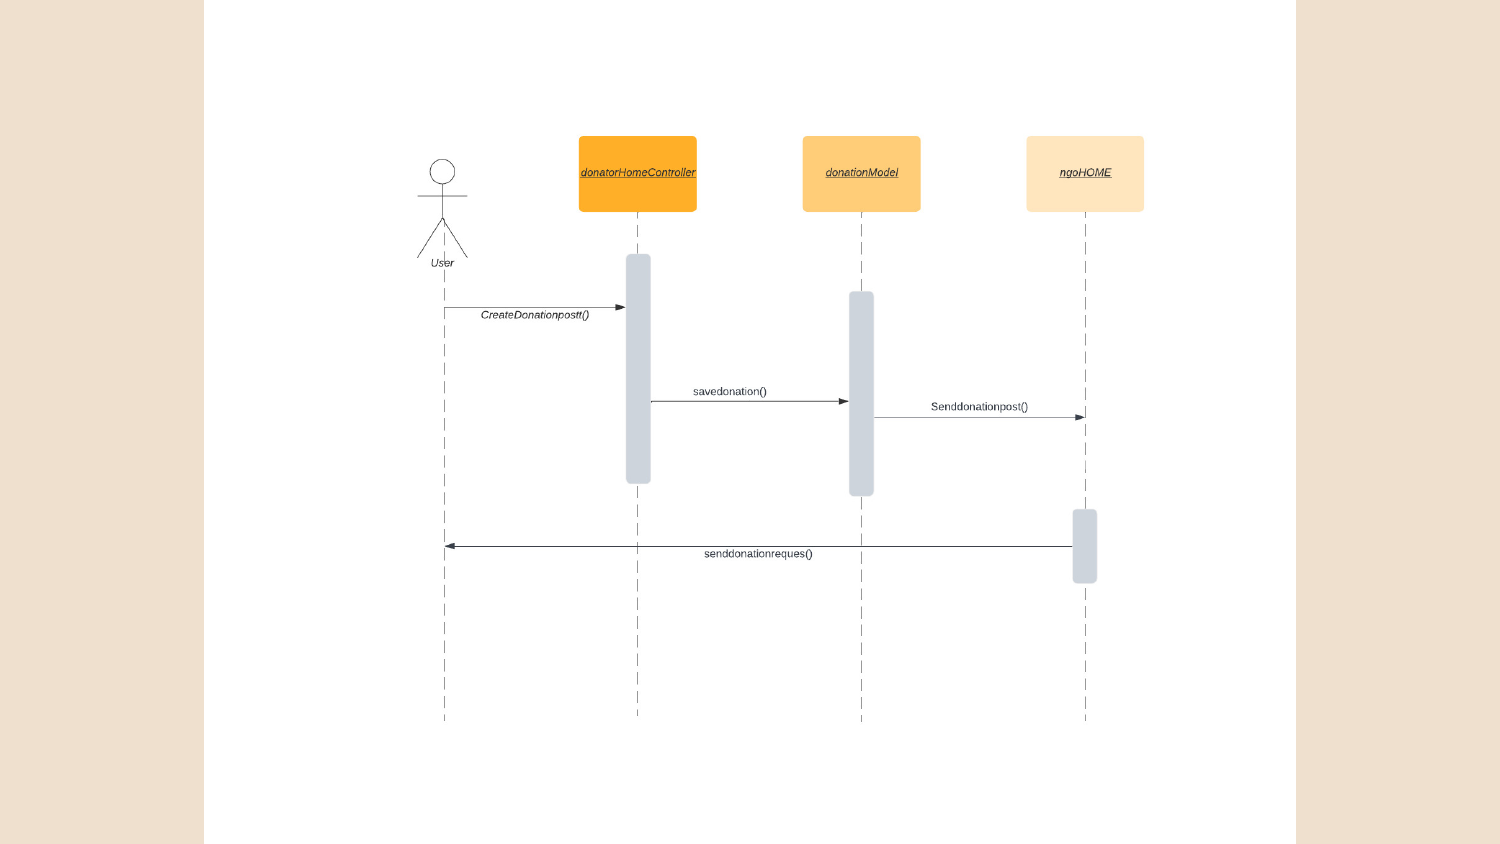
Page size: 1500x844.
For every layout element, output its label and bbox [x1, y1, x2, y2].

picture [203, 0, 1297, 844]
